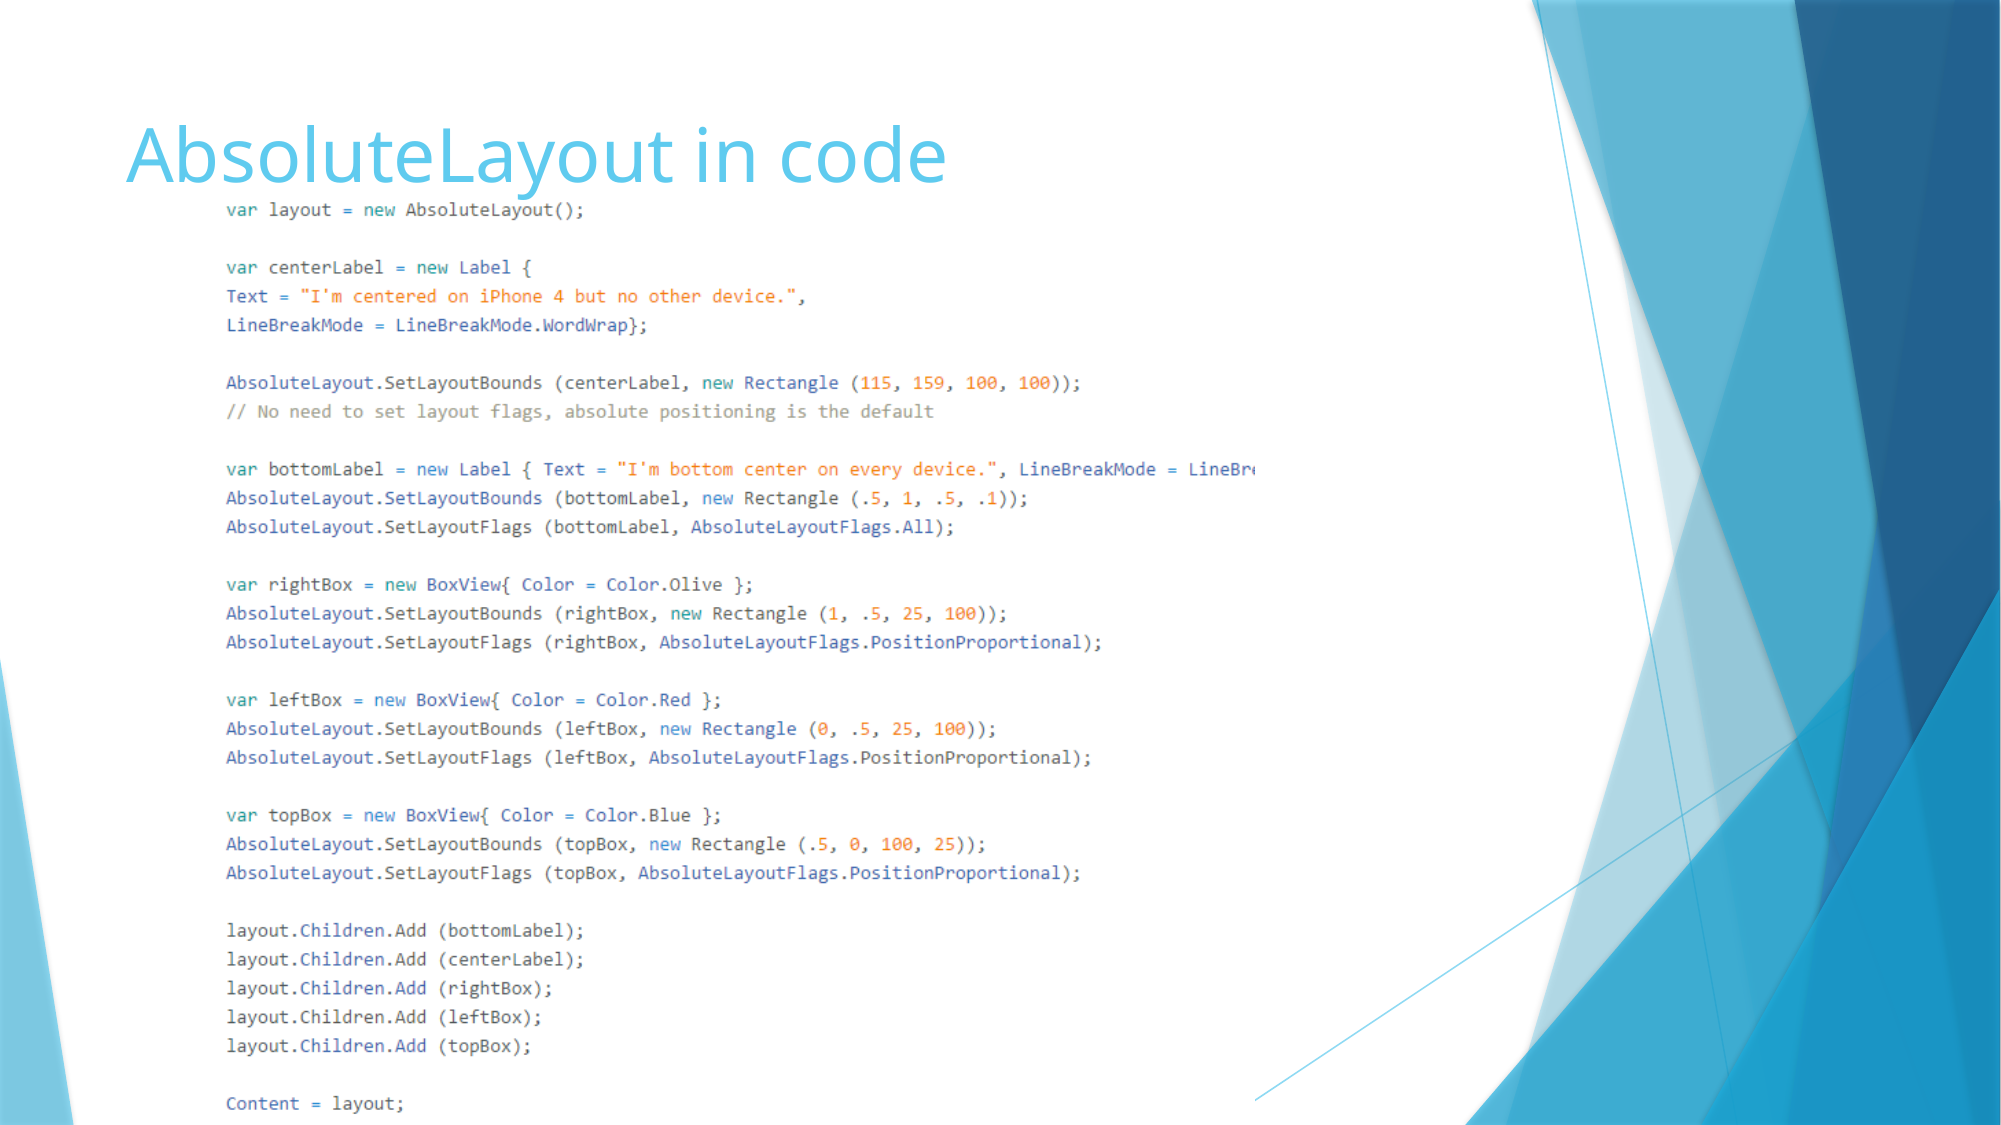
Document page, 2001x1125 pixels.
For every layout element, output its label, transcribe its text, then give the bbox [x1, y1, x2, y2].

title AbsoluteLayout in code [111, 99, 1522, 317]
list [218, 201, 1256, 1125]
